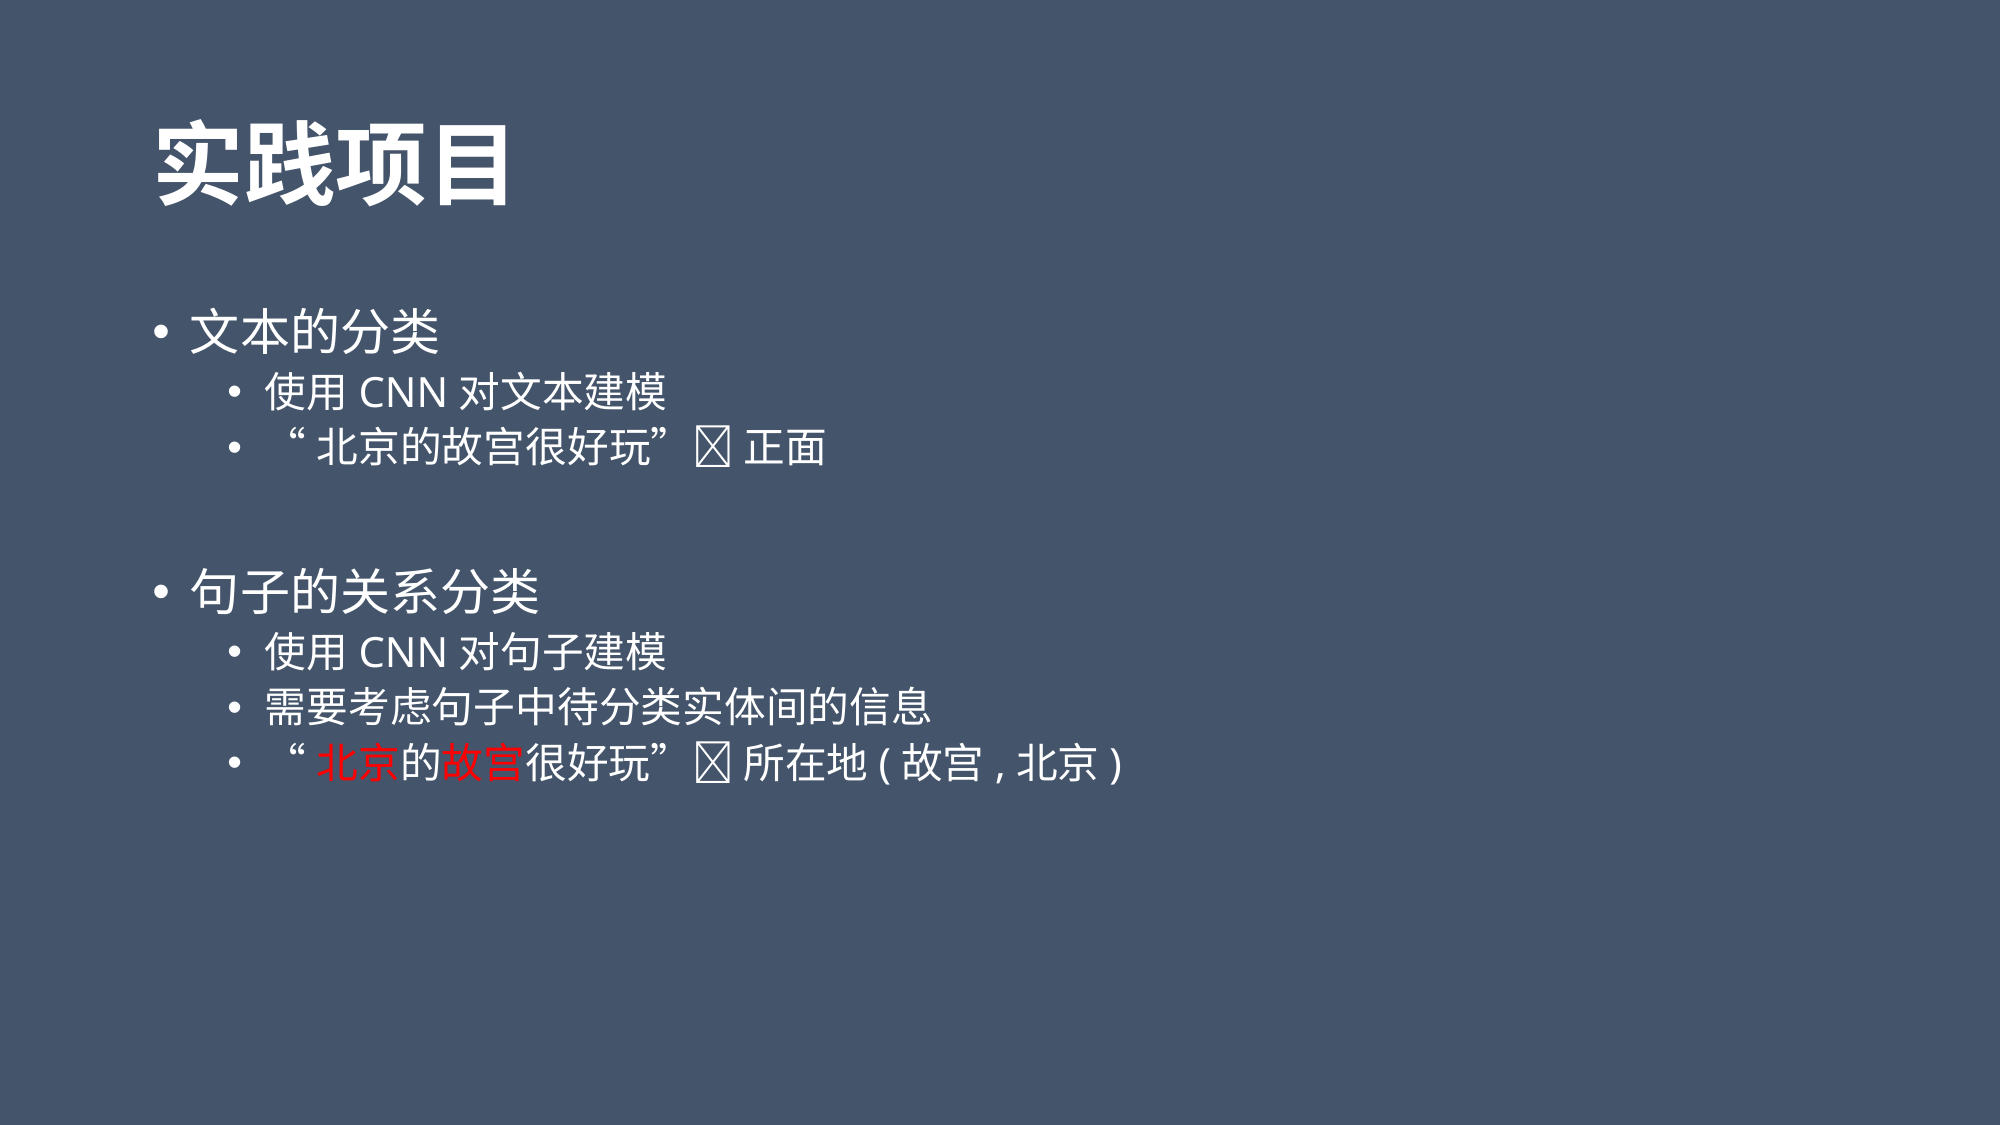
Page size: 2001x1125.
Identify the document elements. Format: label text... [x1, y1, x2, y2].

title 实践项目 [137, 59, 1863, 278]
list 文本的分类 使用CNN对文本建模 “北京的故宫很好玩” 正面 句子的关系分类 使用CNN对句子建模 需要考虑句子中待分类实体间的信息 “北京的故宫很好玩” 所在地(故宫,北京) [137, 299, 1863, 1014]
